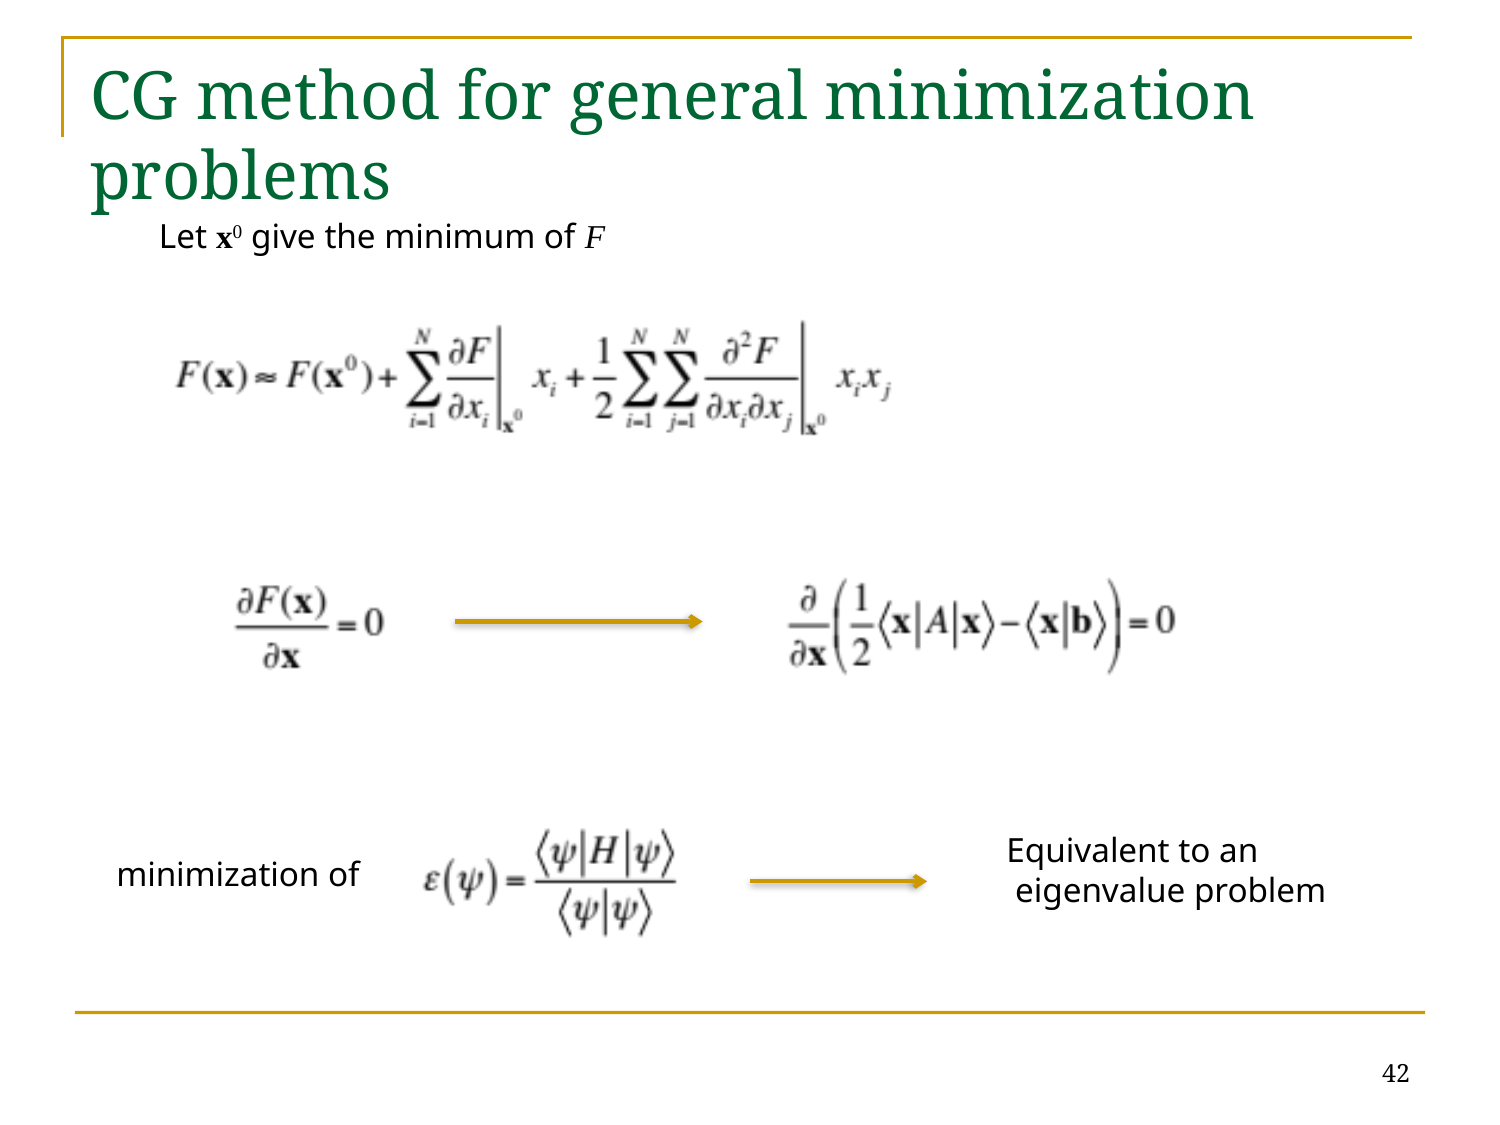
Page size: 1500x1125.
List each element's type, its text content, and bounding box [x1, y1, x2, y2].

text_box minimization of [101, 845, 384, 901]
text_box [782, 569, 1181, 676]
text_box Let x0 give the minimum of F [144, 208, 620, 263]
text_box Equivalent to an eigenvalue problem [991, 822, 1342, 917]
title CG method for general minimization problems [75, 45, 1425, 233]
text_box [170, 314, 897, 443]
slide_number 42 [1074, 1024, 1425, 1100]
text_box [229, 573, 390, 672]
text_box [418, 822, 679, 939]
